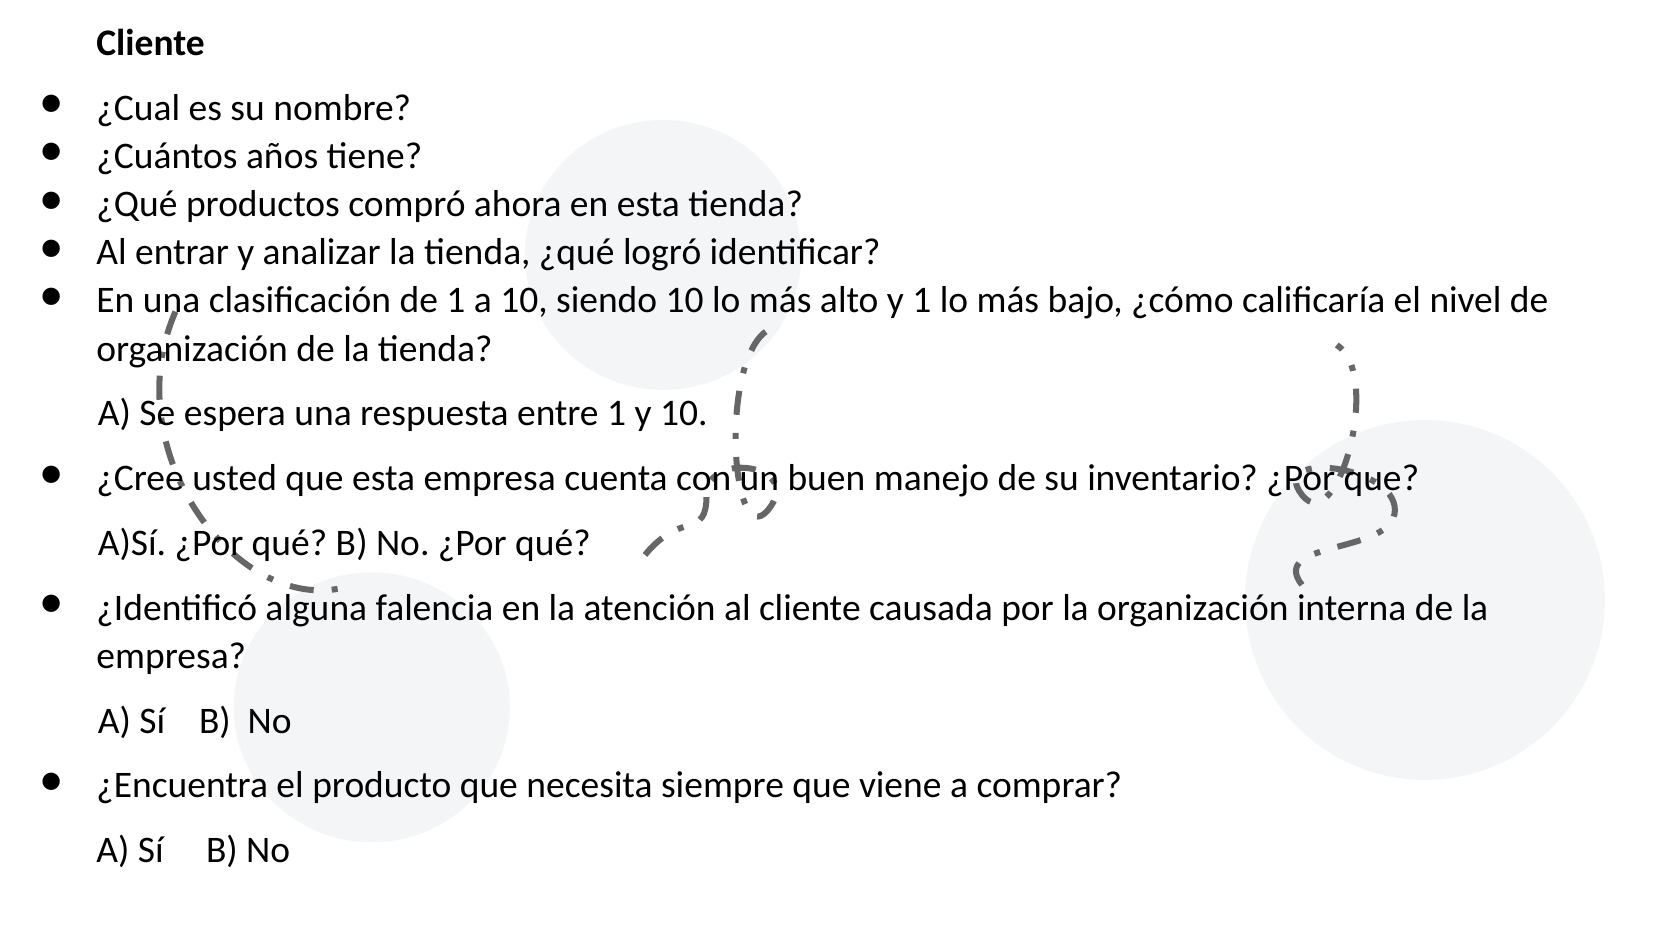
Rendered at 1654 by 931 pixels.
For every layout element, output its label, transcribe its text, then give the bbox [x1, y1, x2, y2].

text_box Cliente ¿Cual es su nombre? ¿Cuántos años tiene? ¿Qué productos compró ahora en esta tienda? Al entrar y analizar la tienda, ¿qué logró identificar? En una clasificación de 1 a 10, siendo 10 lo más alto y 1 lo más bajo, ¿cómo calificaría el nivel de organización de la tienda? A) Se espera una respuesta entre 1 y 10. ¿Cree usted que esta empresa cuenta con un buen manejo de su inventario? ¿Por que? A)Sí. ¿Por qué? B) No. ¿Por qué? ¿Identificó alguna falencia en la atención al cliente causada por la organización interna de la empresa? A) Sí B) No ¿Encuentra el producto que necesita siempre que viene a comprar? A) Sí B) No [6, 0, 1648, 931]
